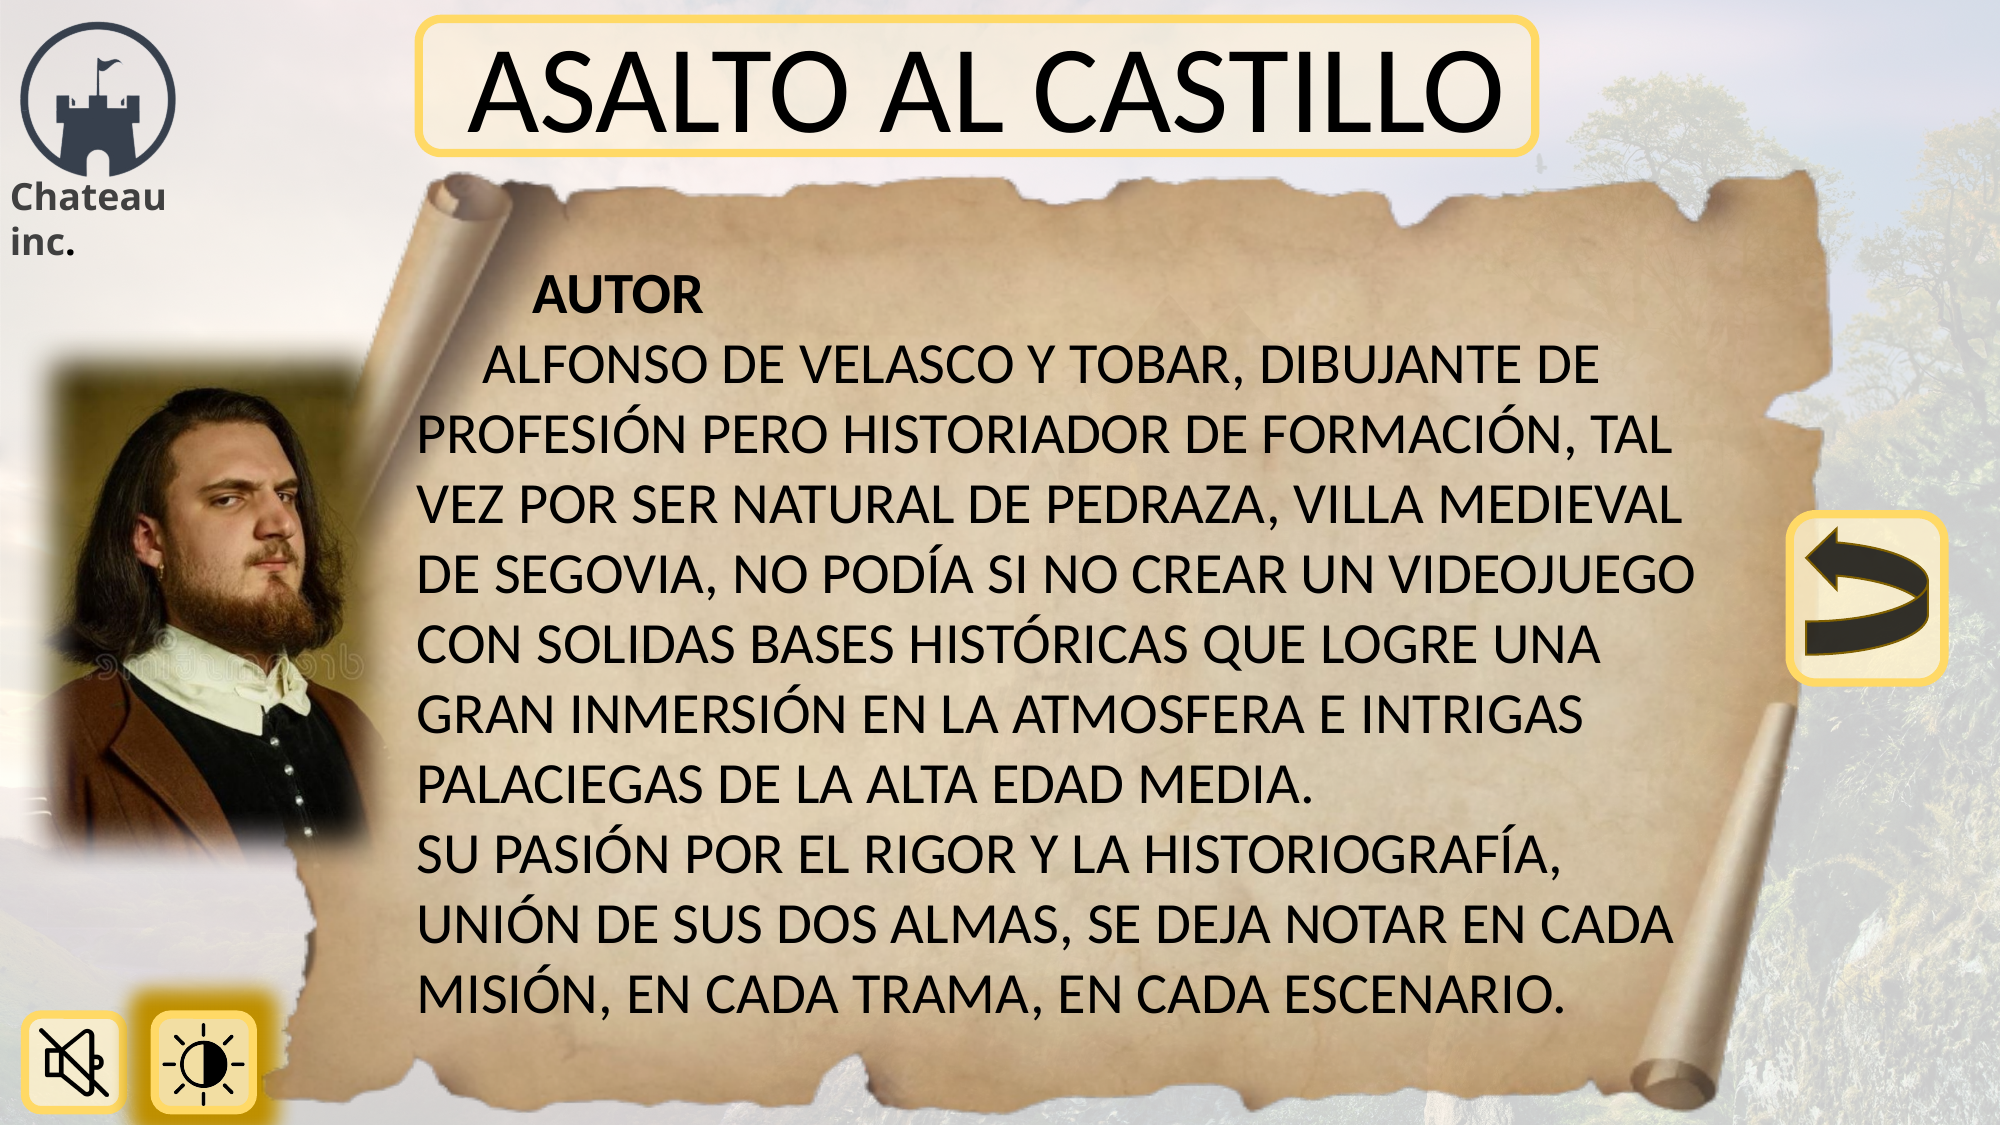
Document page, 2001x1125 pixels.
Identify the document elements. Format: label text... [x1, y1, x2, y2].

picture [13, 14, 187, 190]
text_box [23, 1013, 116, 1112]
text_box [153, 1013, 229, 1112]
text_box [1870, 546, 1929, 650]
picture [16, 129, 1870, 1125]
text_box [417, 17, 452, 129]
text_box Chateau inc. [0, 165, 212, 271]
text_box Asalto al castillo [452, 0, 1558, 129]
text_box [1870, 513, 1946, 684]
picture [39, 1027, 109, 1097]
